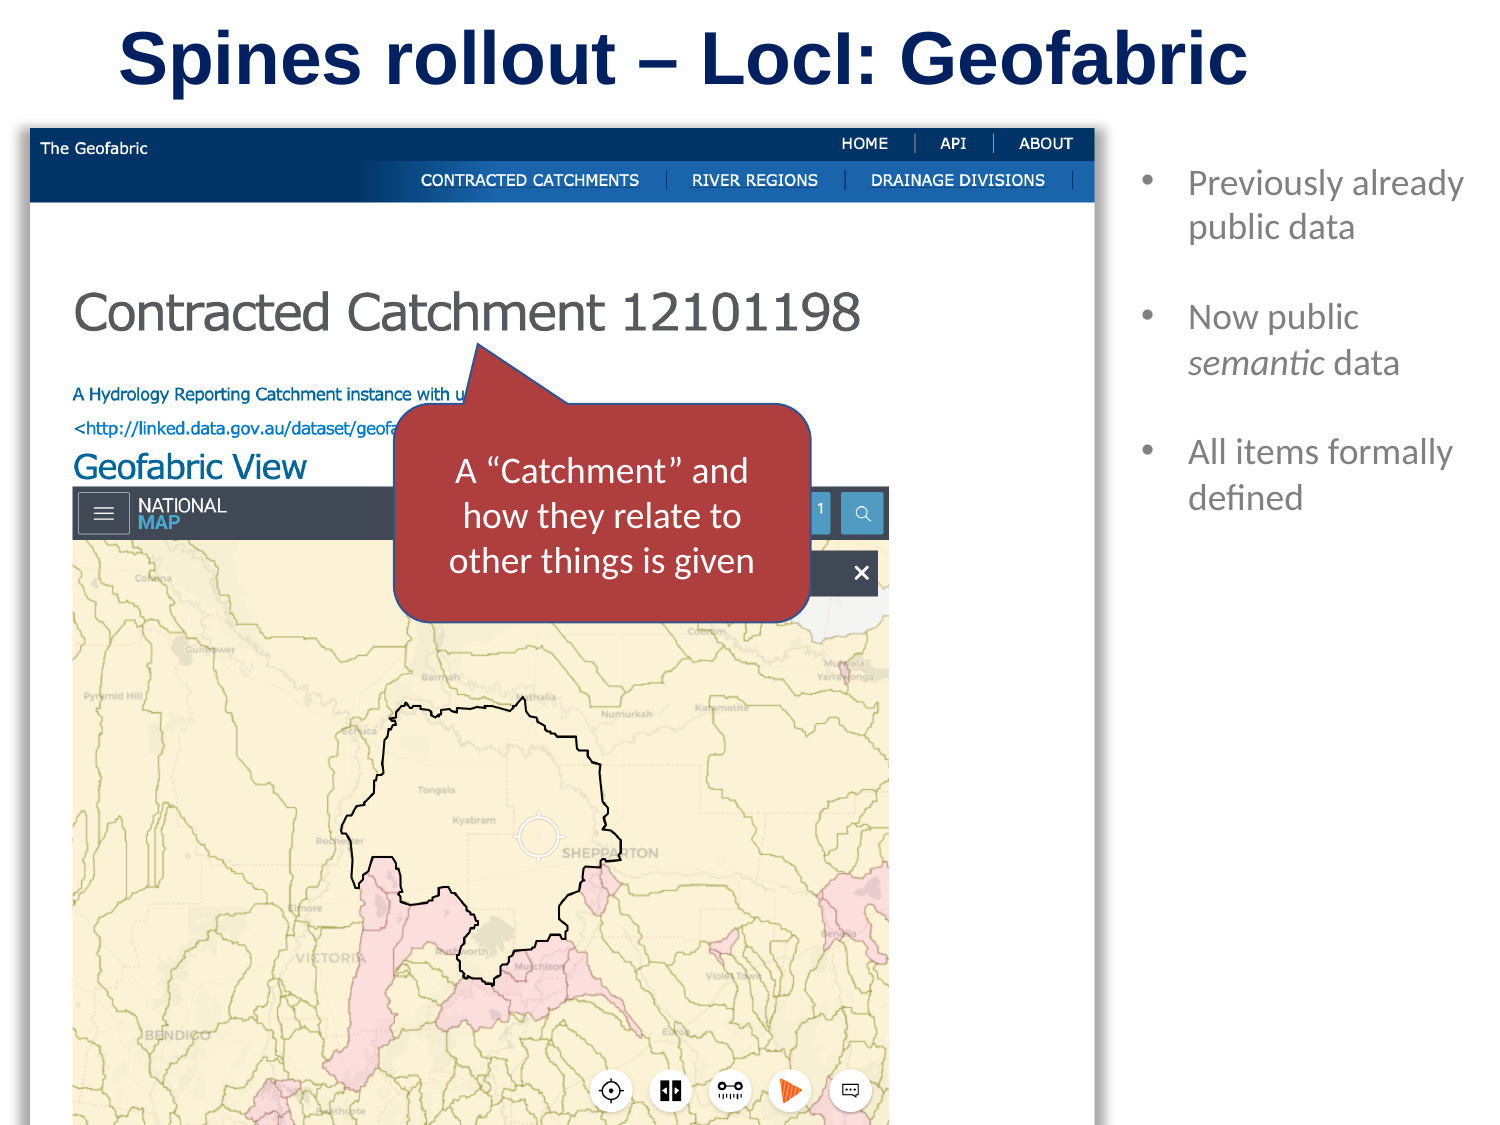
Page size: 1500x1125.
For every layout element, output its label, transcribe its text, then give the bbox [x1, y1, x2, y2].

text_box Previously already public data Now public semantic data All items formally defined [1127, 150, 1494, 615]
title Spines rollout – LocI: Geofabric [103, 4, 1397, 116]
picture [0, 119, 1127, 1125]
